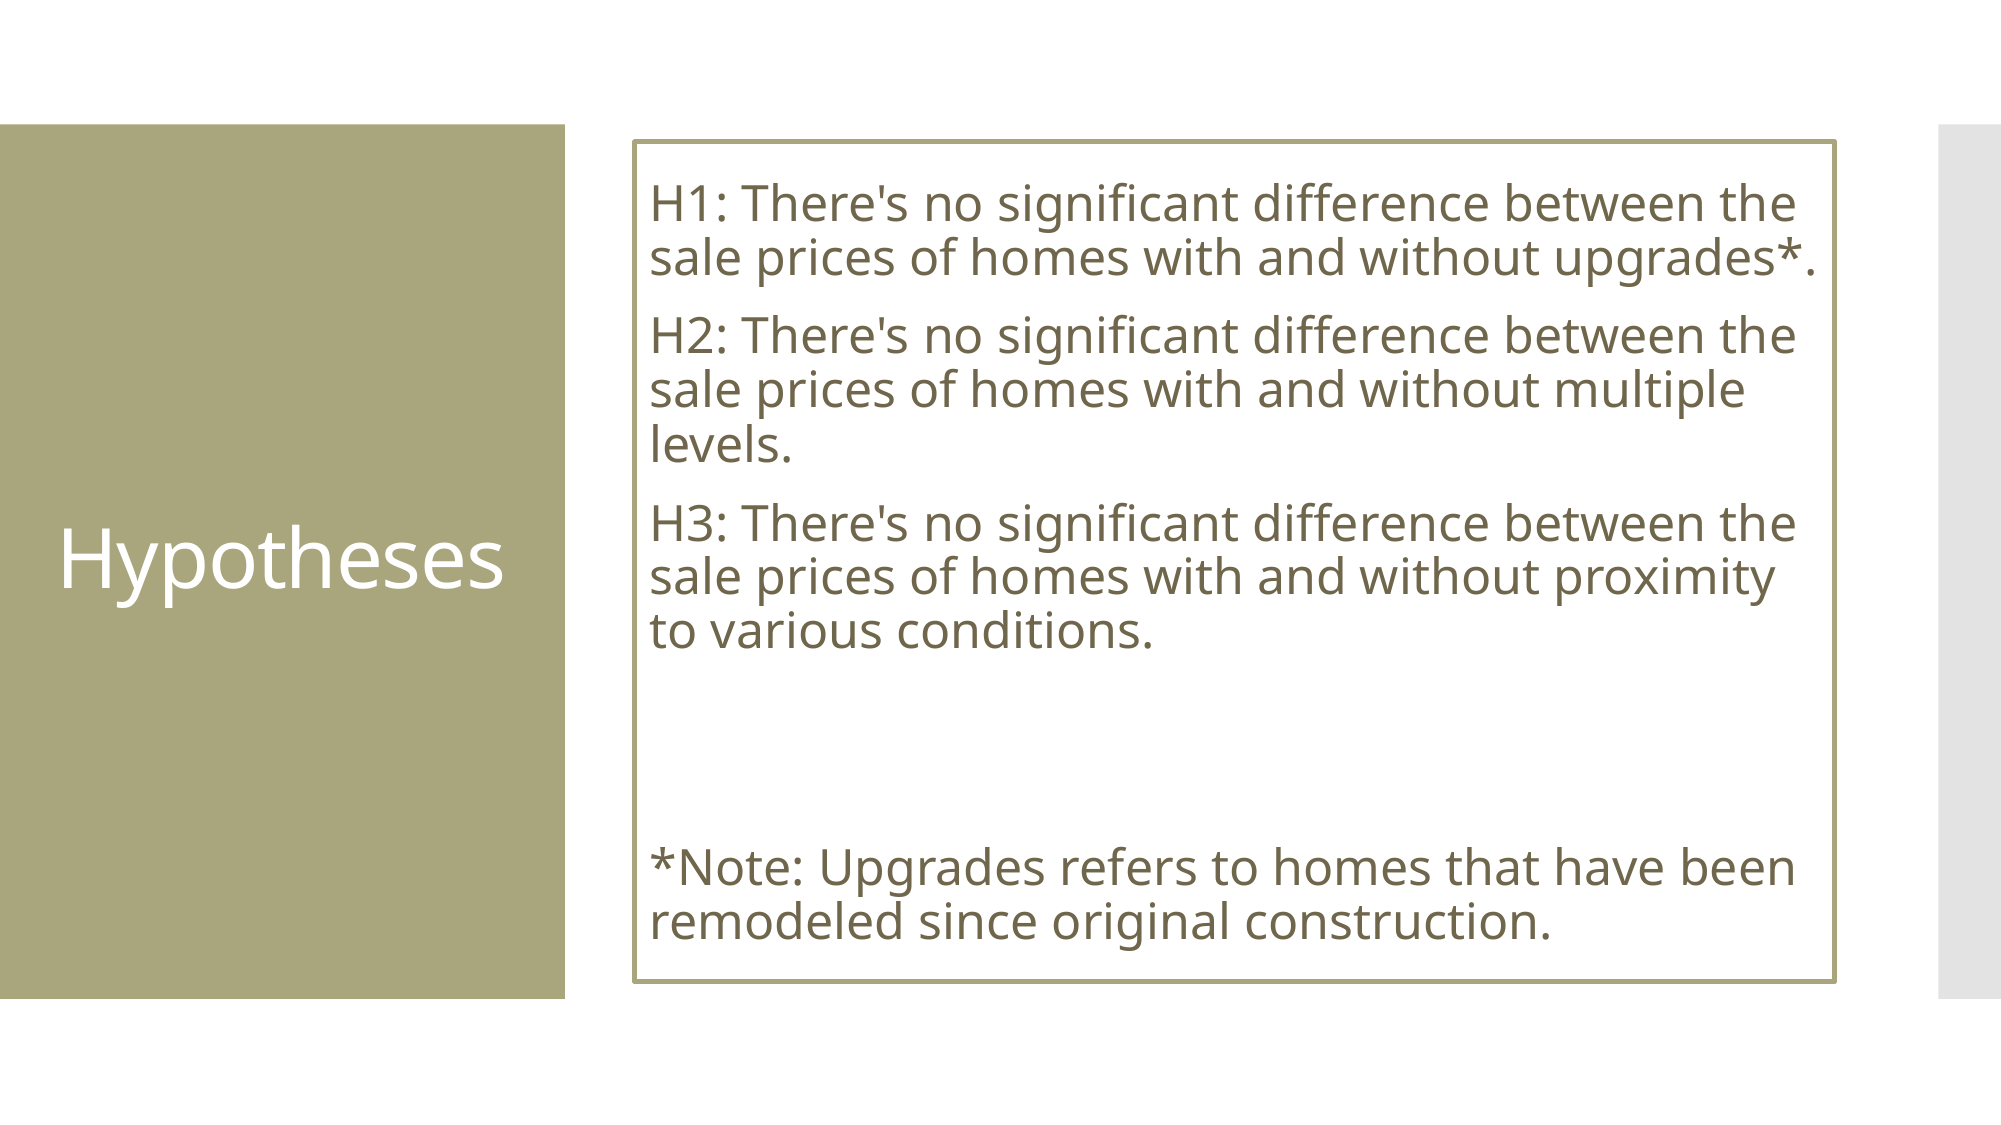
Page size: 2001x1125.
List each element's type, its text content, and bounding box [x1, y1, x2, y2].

list H1: There's no significant difference between the sale prices of homes with and without upgrades*. H2: There's no significant difference between the sale prices of homes with and without multiple levels. H3: There's no significant difference between the sale prices of homes with and without proximity to various conditions. *Note: Upgrades refers to homes that have been remodeled since original construction. [634, 141, 1835, 982]
title Hypotheses [41, 184, 525, 940]
